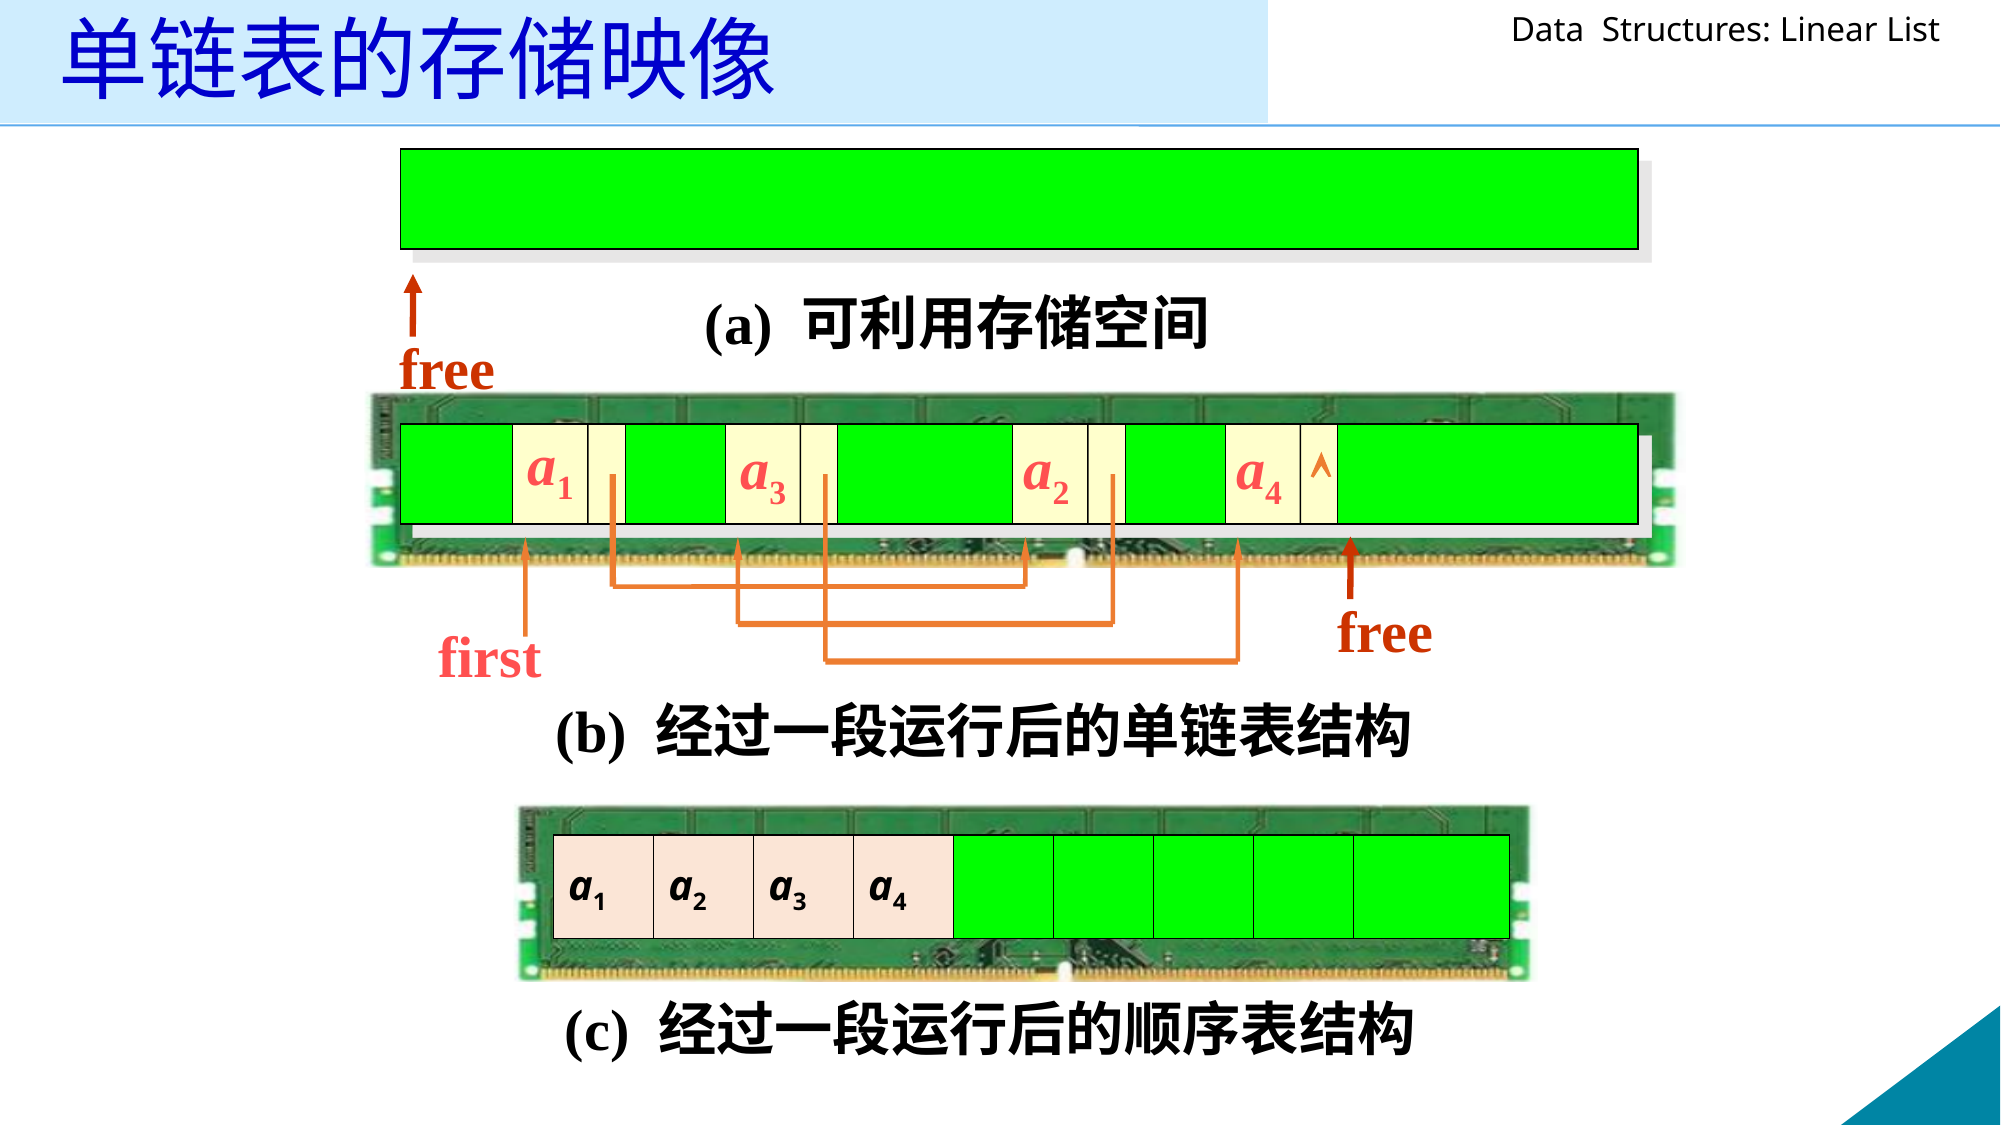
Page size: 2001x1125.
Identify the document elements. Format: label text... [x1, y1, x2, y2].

picture [364, 389, 1686, 568]
text_box [400, 149, 1638, 249]
text_box [406, 274, 420, 324]
text_box first [423, 611, 557, 697]
text_box free [1322, 586, 1448, 672]
text_box (a) 可利用存储空间 [690, 279, 1225, 364]
text_box free [384, 324, 511, 389]
title 单链表的存储映像 [43, 7, 1769, 121]
picture [513, 802, 1538, 982]
text_box (c) 经过一段运行后的顺序表结构 [550, 984, 1431, 1070]
text_box (b) 经过一段运行后的单链表结构 [540, 686, 1428, 772]
